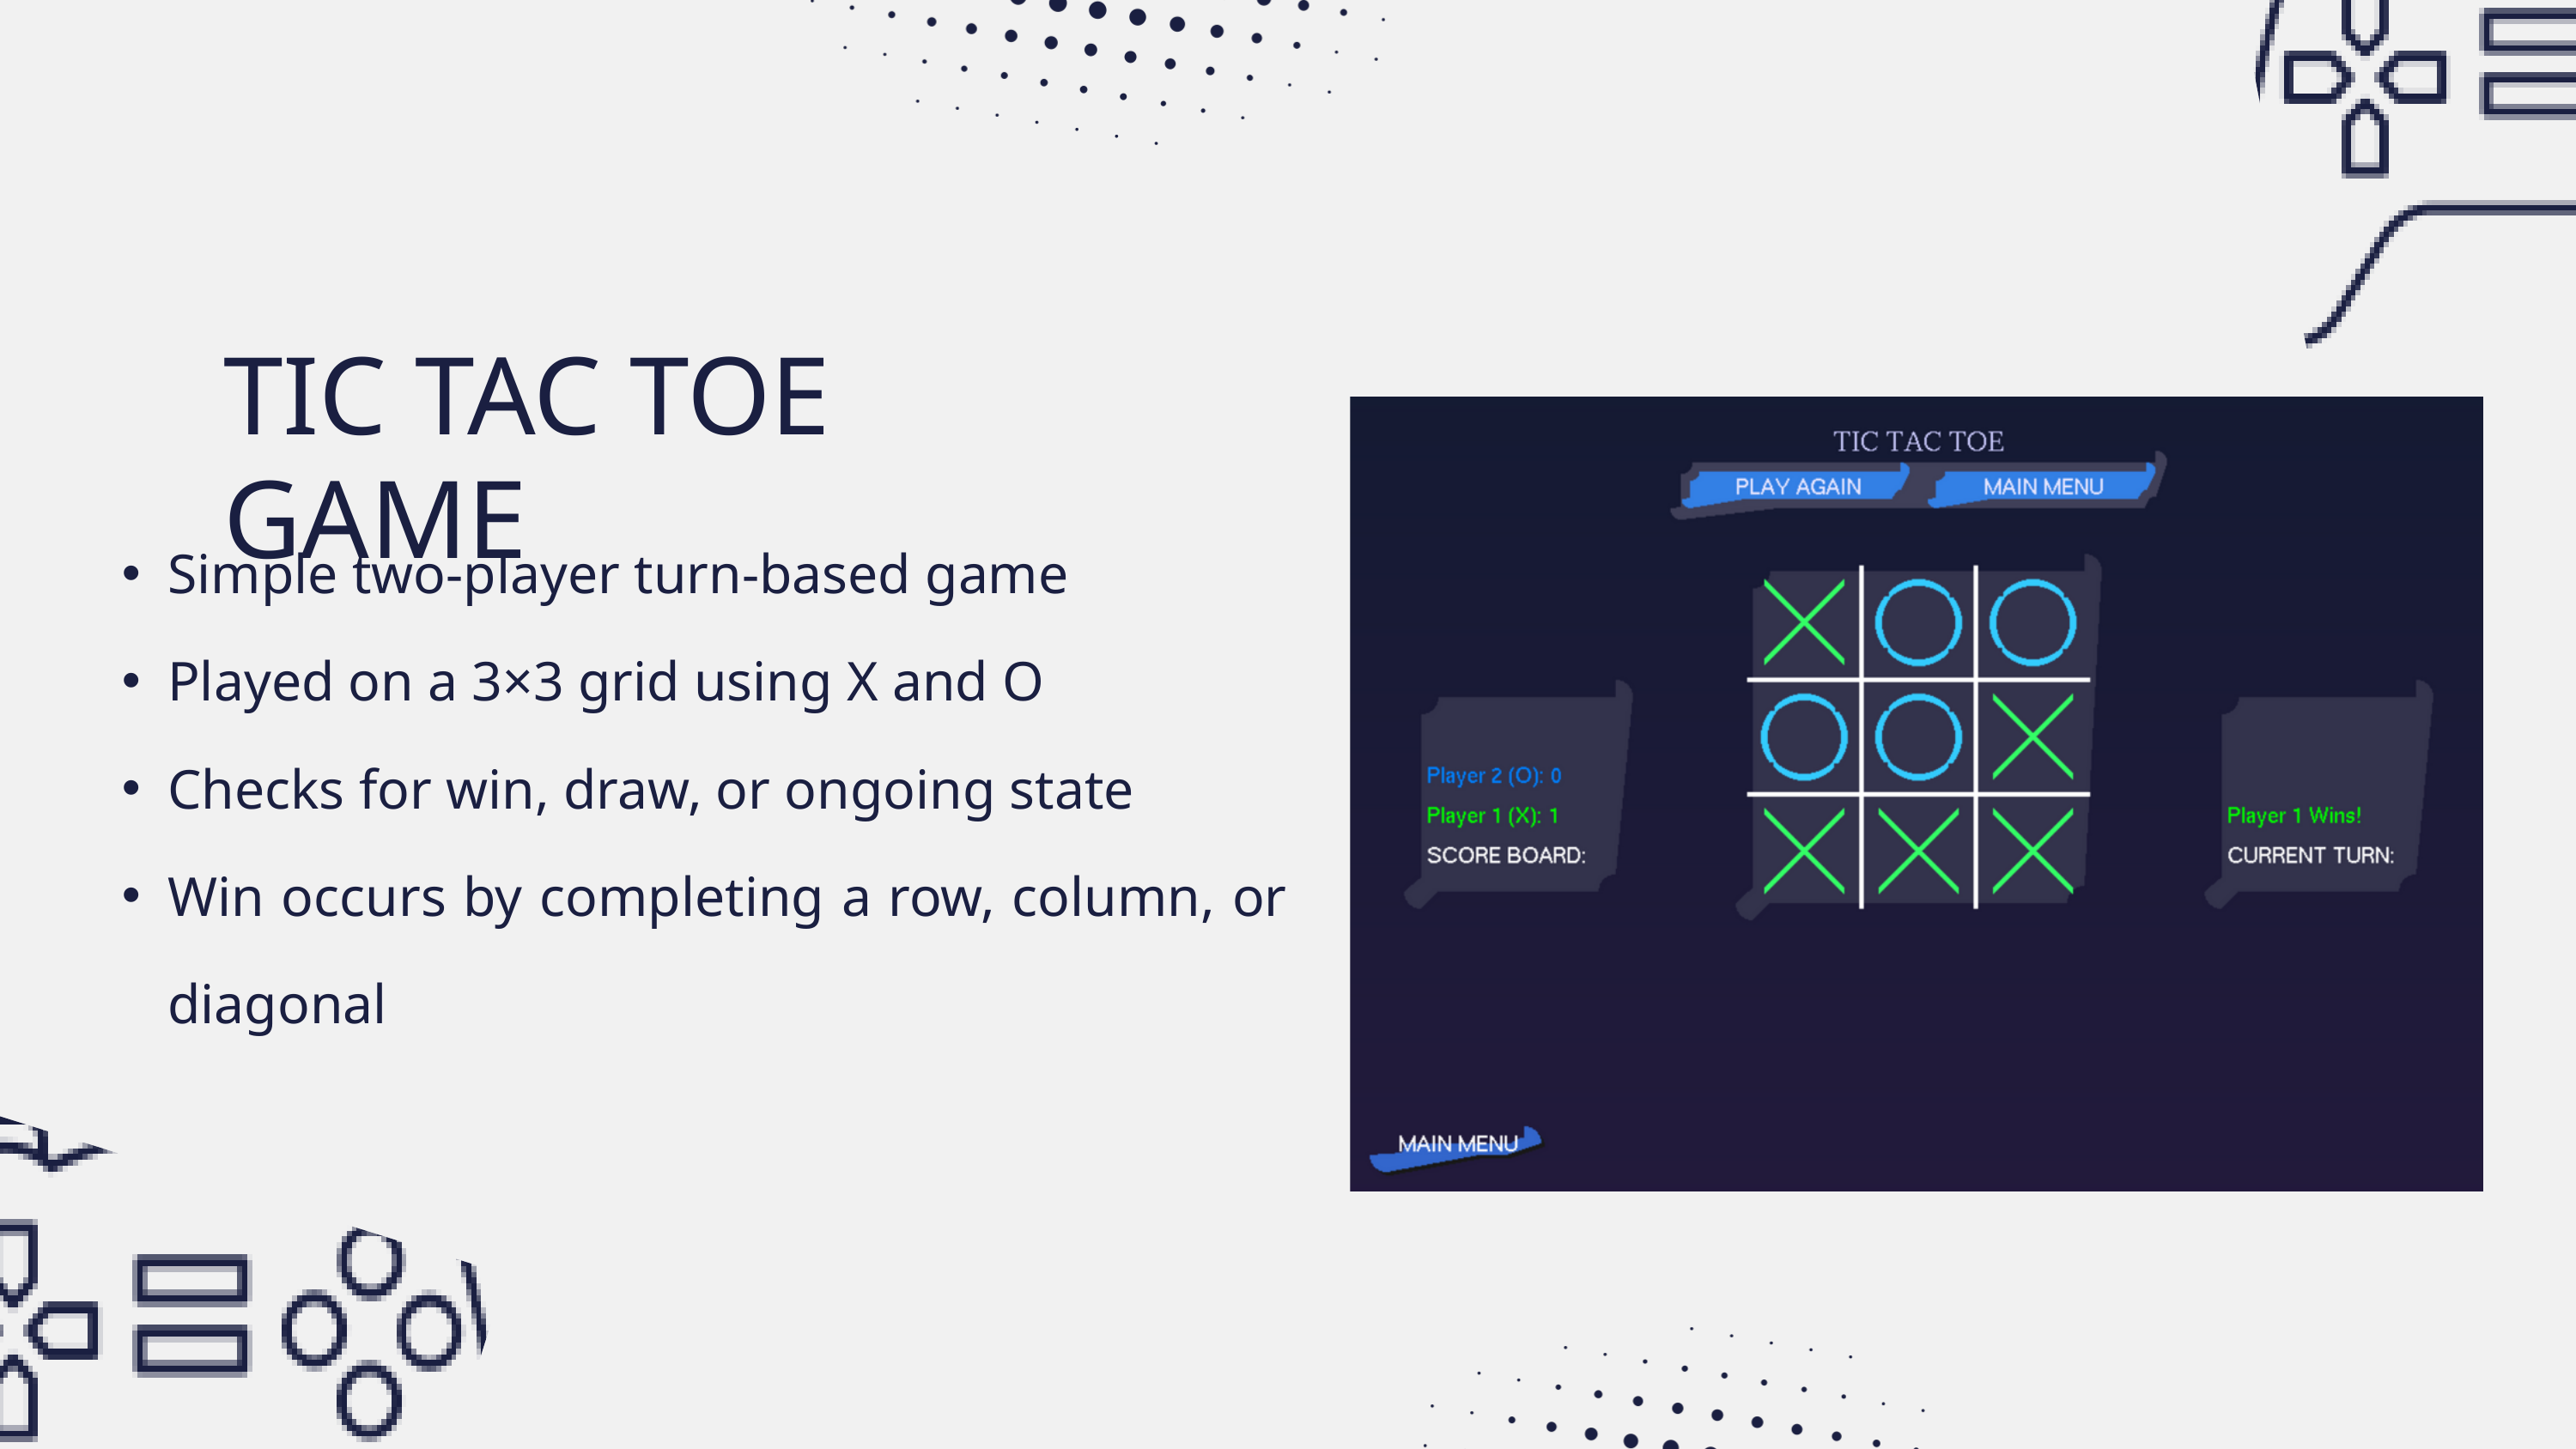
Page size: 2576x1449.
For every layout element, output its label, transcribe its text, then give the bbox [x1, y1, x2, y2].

text_box [726, 0, 1514, 145]
text_box Simple two‑player turn‑based game Played on a 3×3 grid using X and O Checks for win, draw, or ongoing state Win occurs by completing a row, column, or diagonal [76, 497, 1288, 1142]
text_box [2240, 0, 2576, 355]
text_box TIC TAC TOE GAME [223, 332, 1035, 497]
text_box [1350, 397, 2484, 1191]
text_box [0, 1116, 507, 1449]
text_box [1287, 1327, 2075, 1449]
